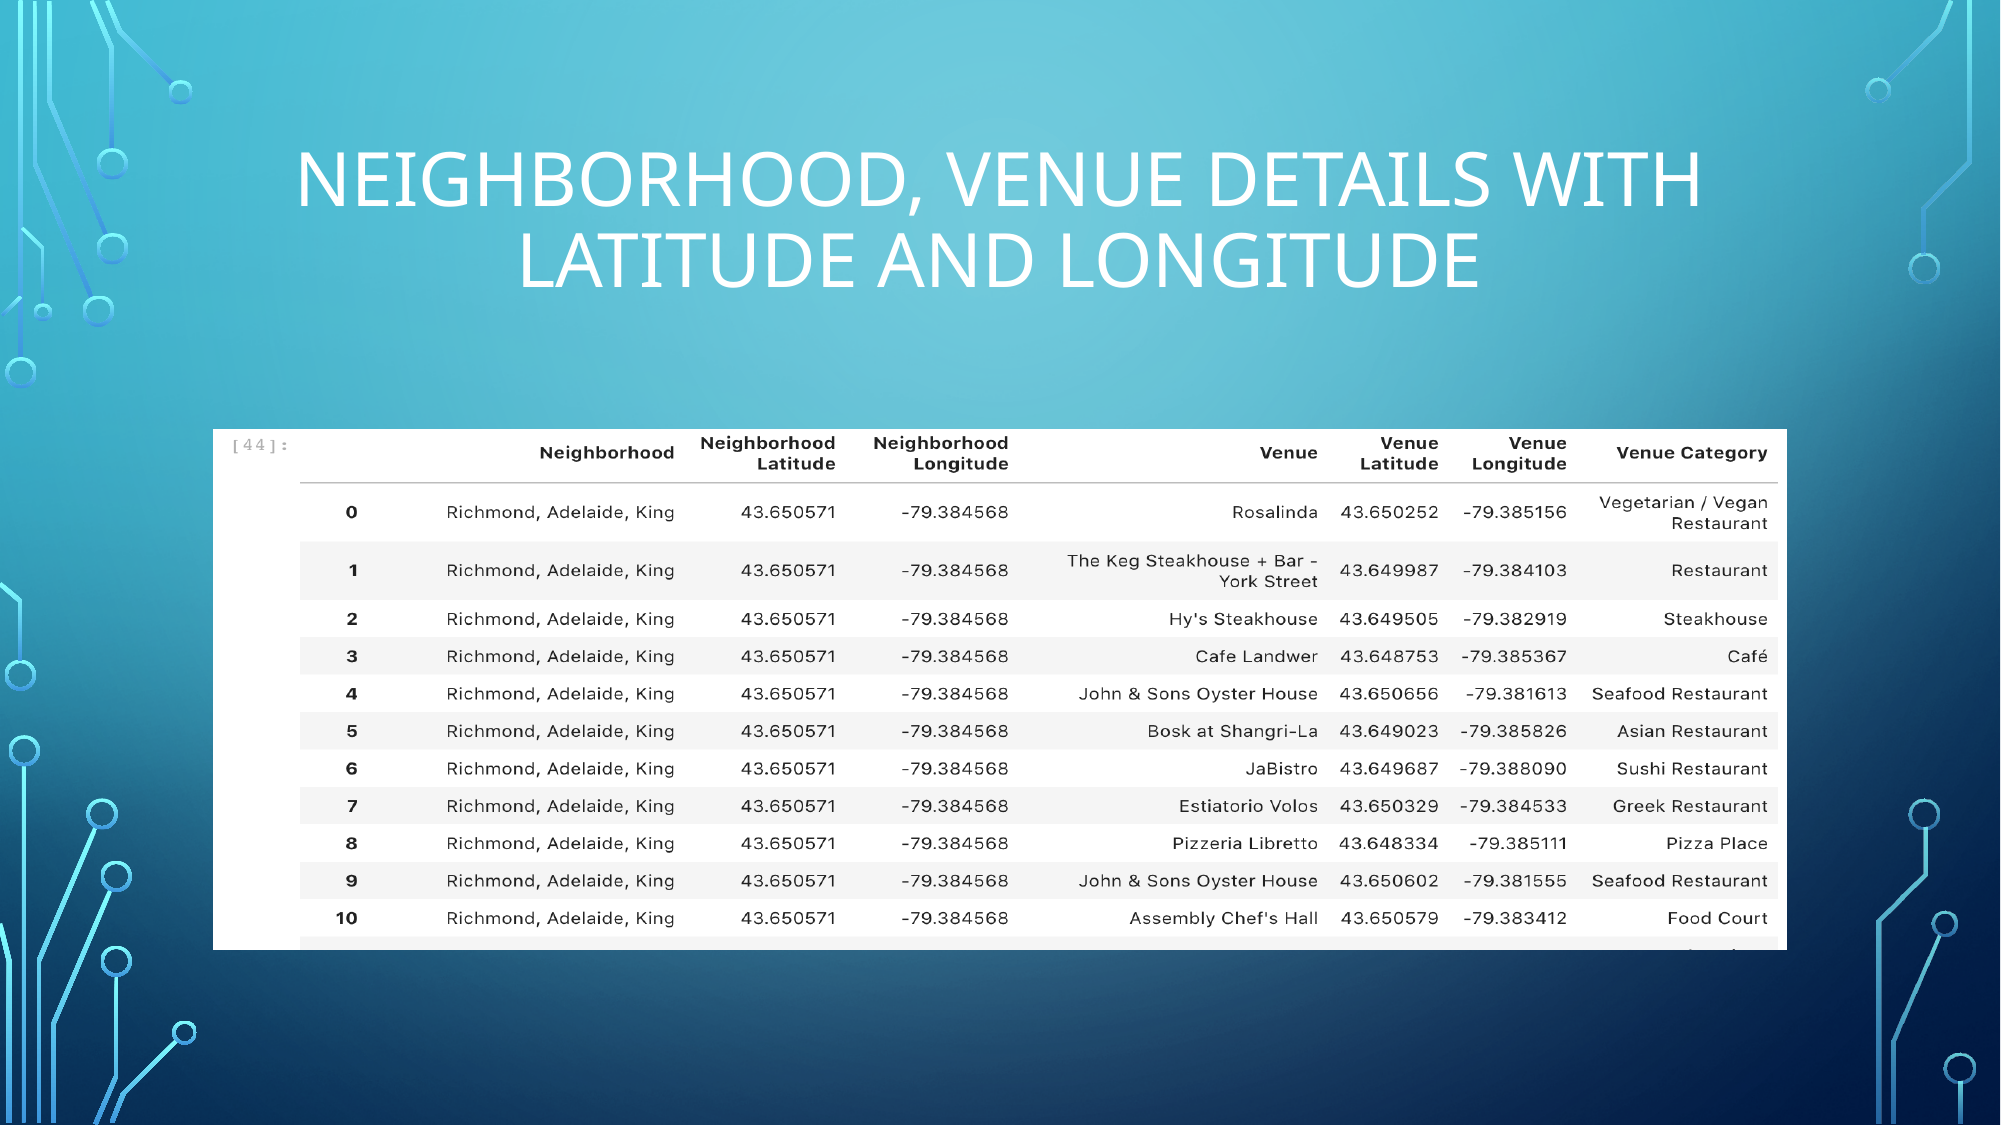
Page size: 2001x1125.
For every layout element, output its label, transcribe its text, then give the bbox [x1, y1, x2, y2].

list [212, 429, 1787, 951]
title Neighborhood, Venue details with latitude and longitude [187, 101, 1813, 344]
